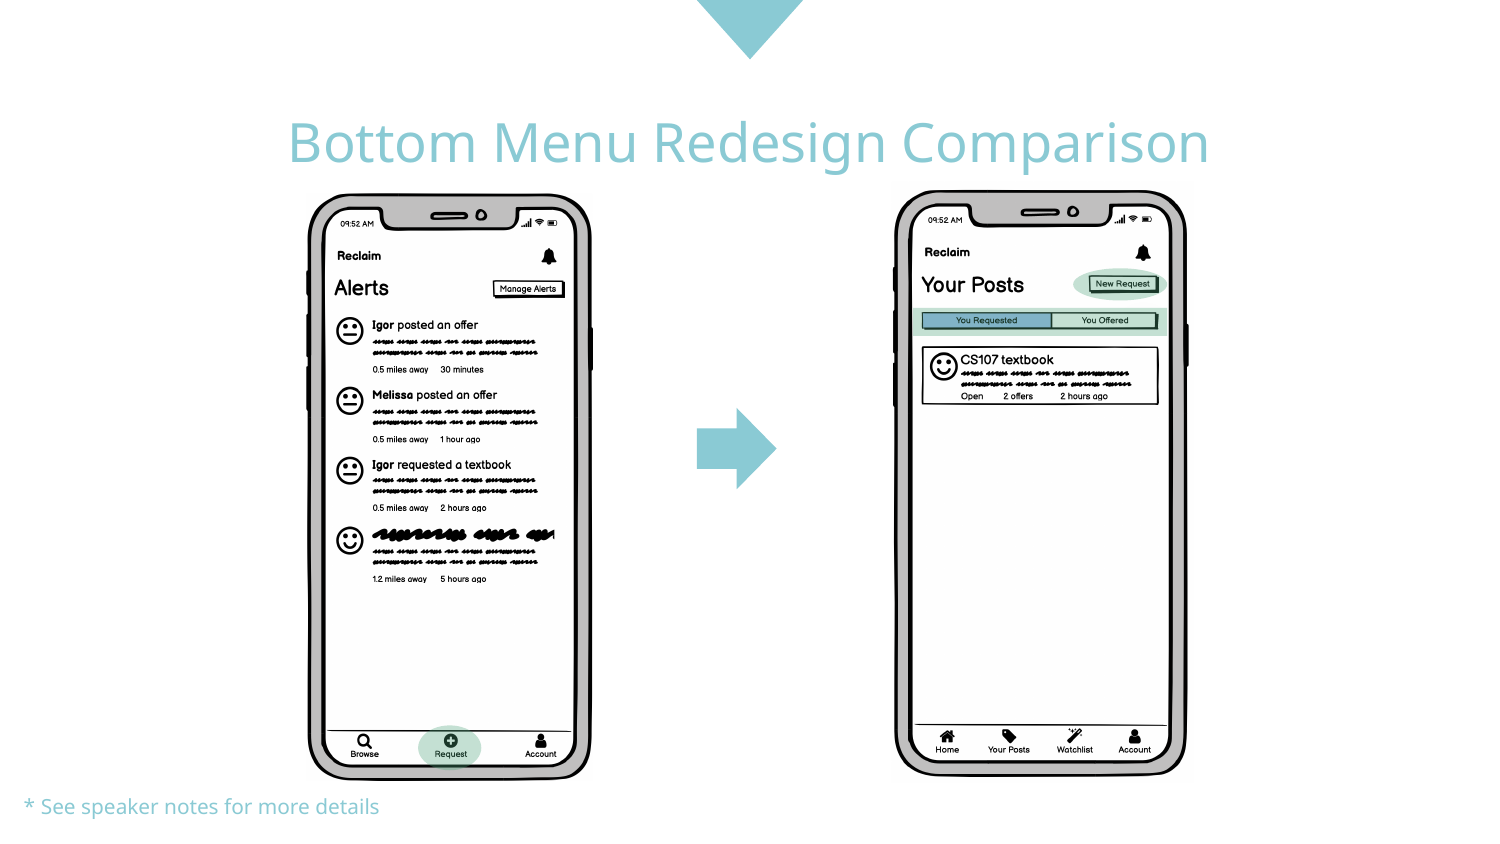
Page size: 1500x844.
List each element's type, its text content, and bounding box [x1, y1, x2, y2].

picture [306, 192, 593, 781]
text_box [696, 407, 777, 490]
text_box * See speaker notes for more details [8, 781, 676, 832]
picture [891, 181, 1194, 783]
text_box [696, 0, 804, 60]
title Bottom Menu Redesign Comparison [75, 117, 1425, 165]
text_box [818, 181, 1287, 844]
